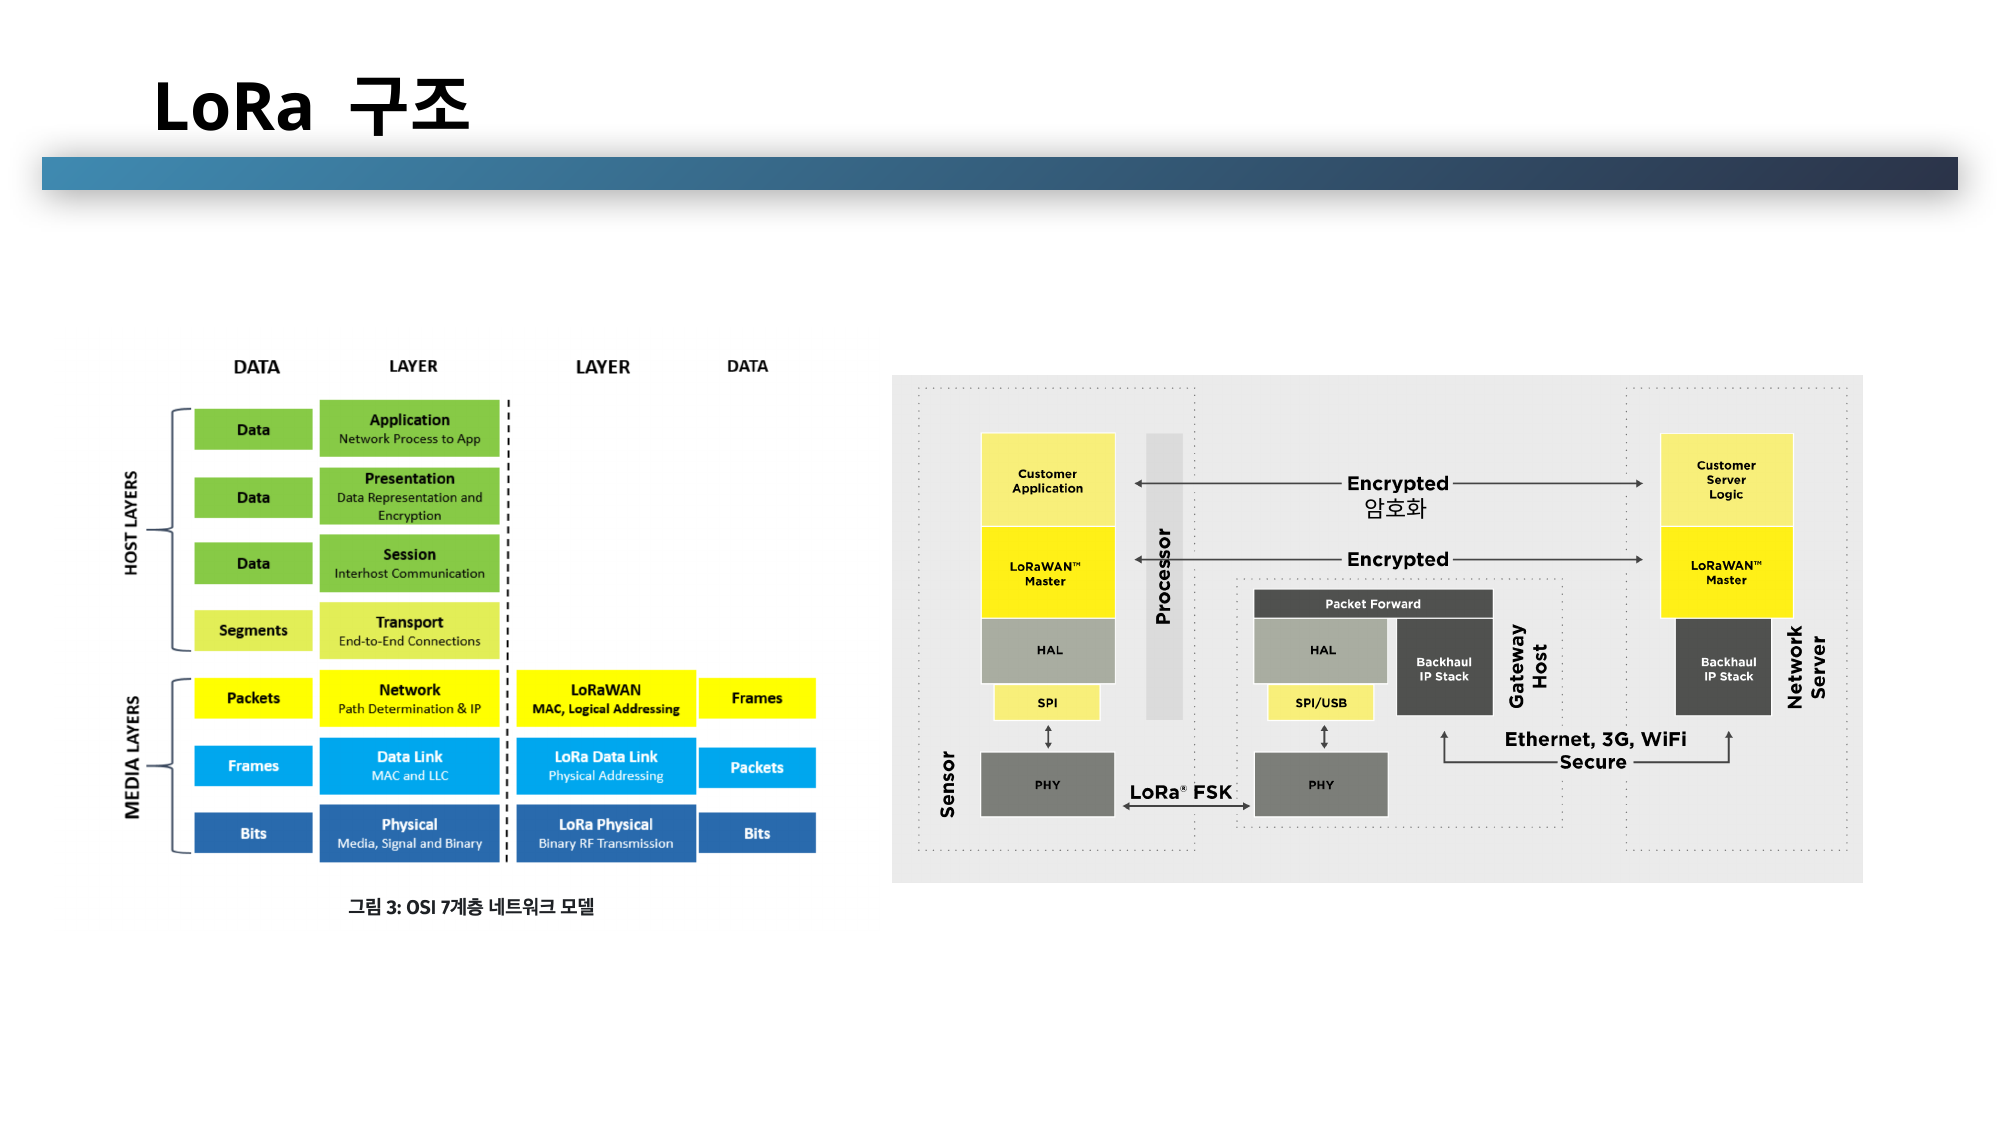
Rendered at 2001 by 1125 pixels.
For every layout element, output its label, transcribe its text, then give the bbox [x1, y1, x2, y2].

title LoRa 구조 [137, 0, 1863, 218]
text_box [892, 375, 1863, 883]
text_box [1863, 157, 1959, 191]
picture [54, 327, 880, 931]
text_box [41, 157, 137, 191]
